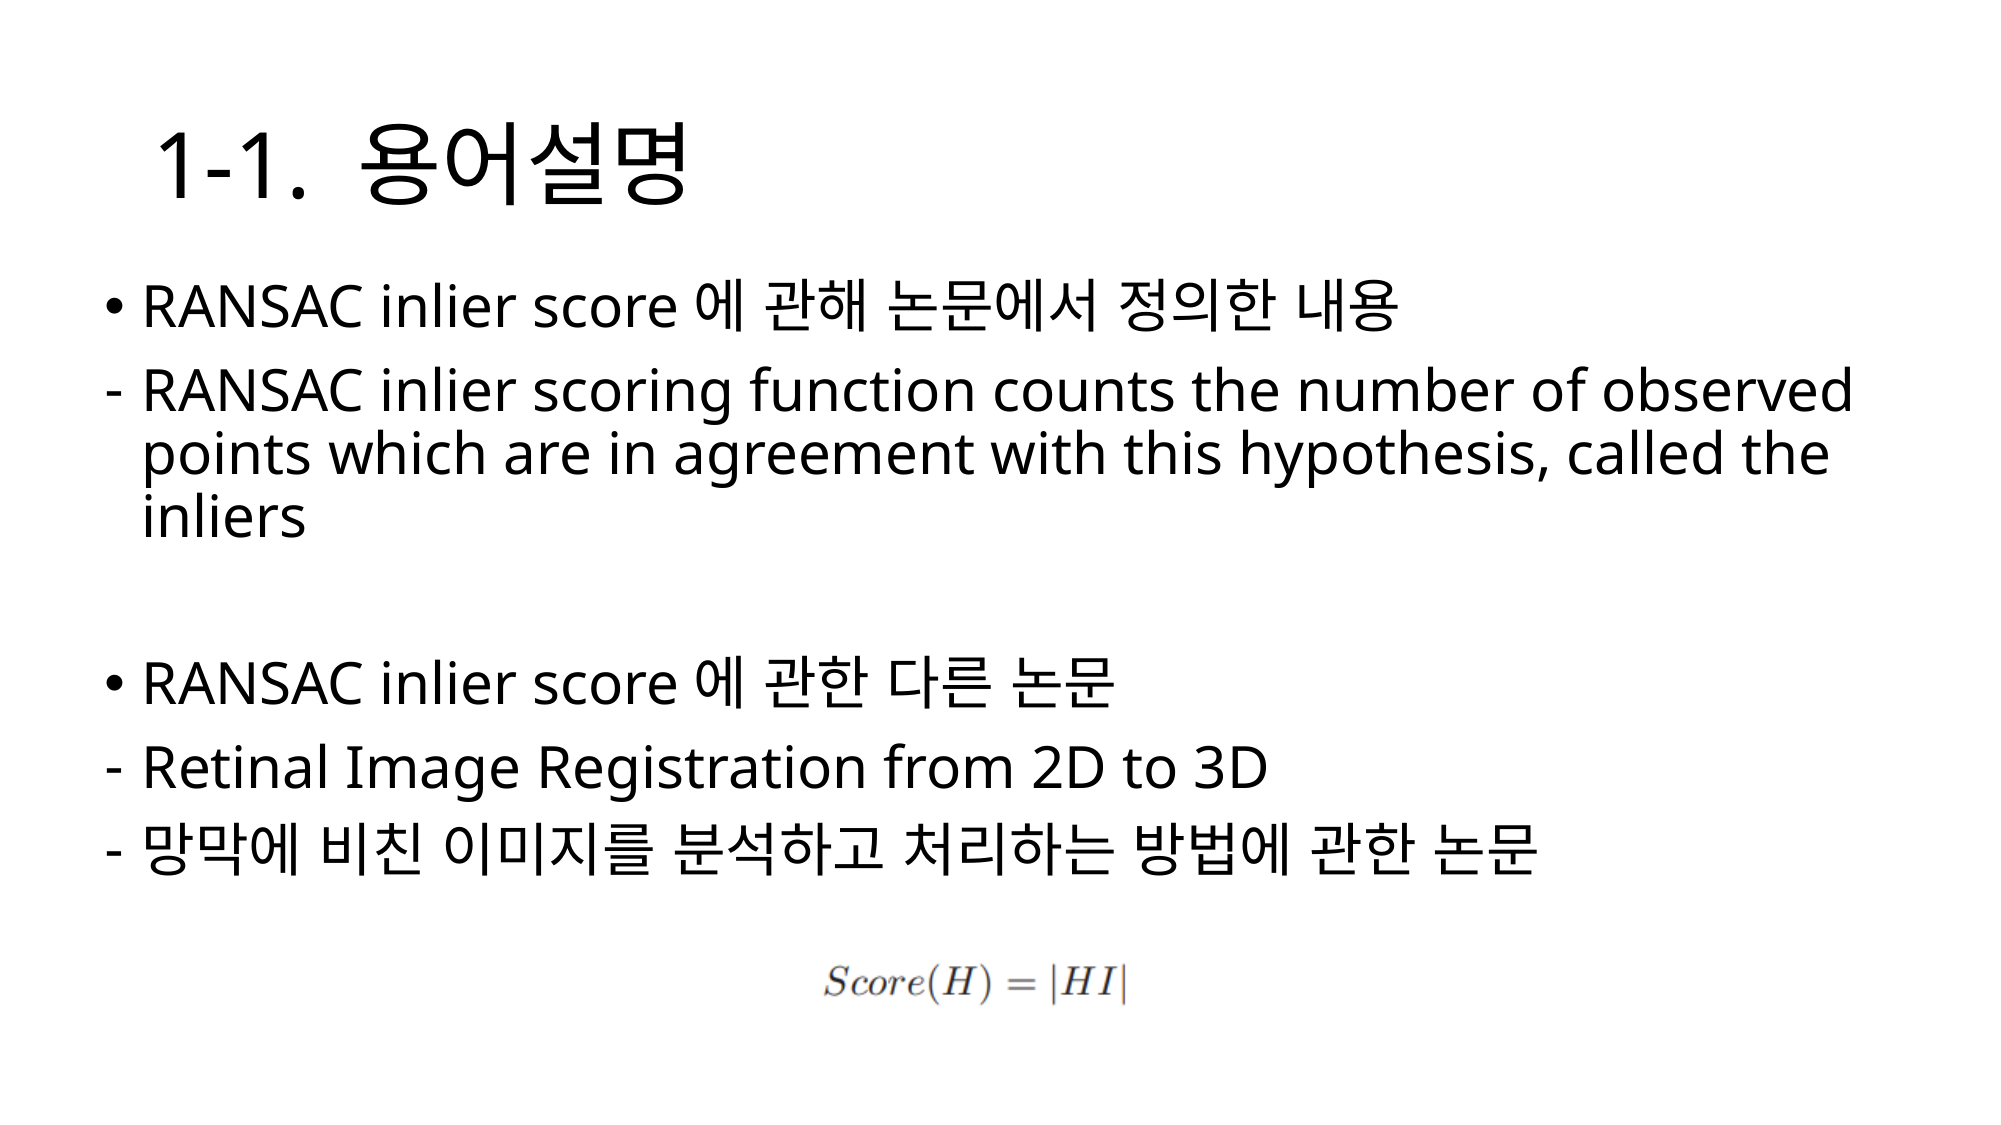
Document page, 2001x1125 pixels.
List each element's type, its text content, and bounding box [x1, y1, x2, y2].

picture [818, 940, 1144, 1020]
list RANSAC inlier score에 관해 논문에서 정의한 내용 RANSAC inlier scoring function counts the number of observed points which are in agreement with this hypothesis, called the inliers RANSAC inlier score에 관한 다른 논문 Retinal Image Registration from 2D to 3D 망막에 비친 이미지를 분석하고 처리하는 방법에 관한 논문 [89, 270, 1911, 900]
title 1-1. 용어설명 [137, 59, 1863, 270]
